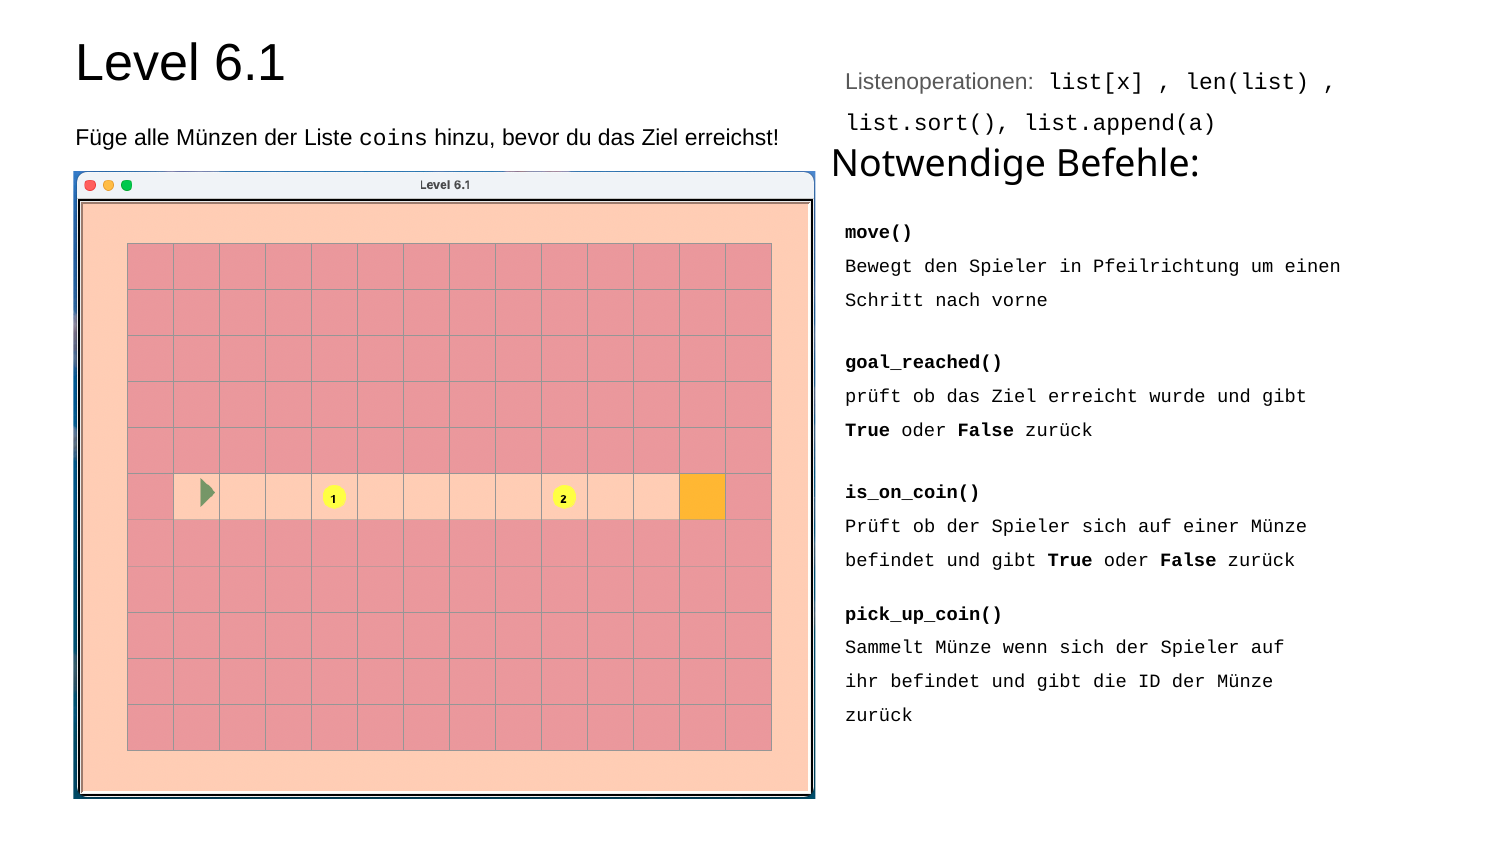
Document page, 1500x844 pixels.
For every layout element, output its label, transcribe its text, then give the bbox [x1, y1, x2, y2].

text_box move() Bewegt den Spieler in Pfeilrichtung um einen Schritt nach vorne [830, 194, 1443, 326]
text_box Notwendige Befehle: [815, 124, 1457, 200]
text_box pick_up_coin() Sammelt Münze wenn sich der Spieler auf ihr befindet und gibt die ID der Münze zurück [830, 575, 1323, 740]
text_box goal_reached() prüft ob das Ziel erreicht wurde und gibt True oder False zurück [830, 323, 1323, 453]
picture [73, 171, 816, 799]
text_box is_on_coin() Prüft ob der Spieler sich auf einer Münze befindet und gibt True oder False zurück [830, 453, 1323, 575]
text_box Listenoperationen: list[x] , len(list) , list.sort(), list.append(a) [830, 37, 1486, 150]
text_box Füge alle Münzen der Liste coins hinzu, bevor du das Ziel erreichst! [60, 93, 803, 166]
title Level 6.1 [59, 12, 339, 108]
